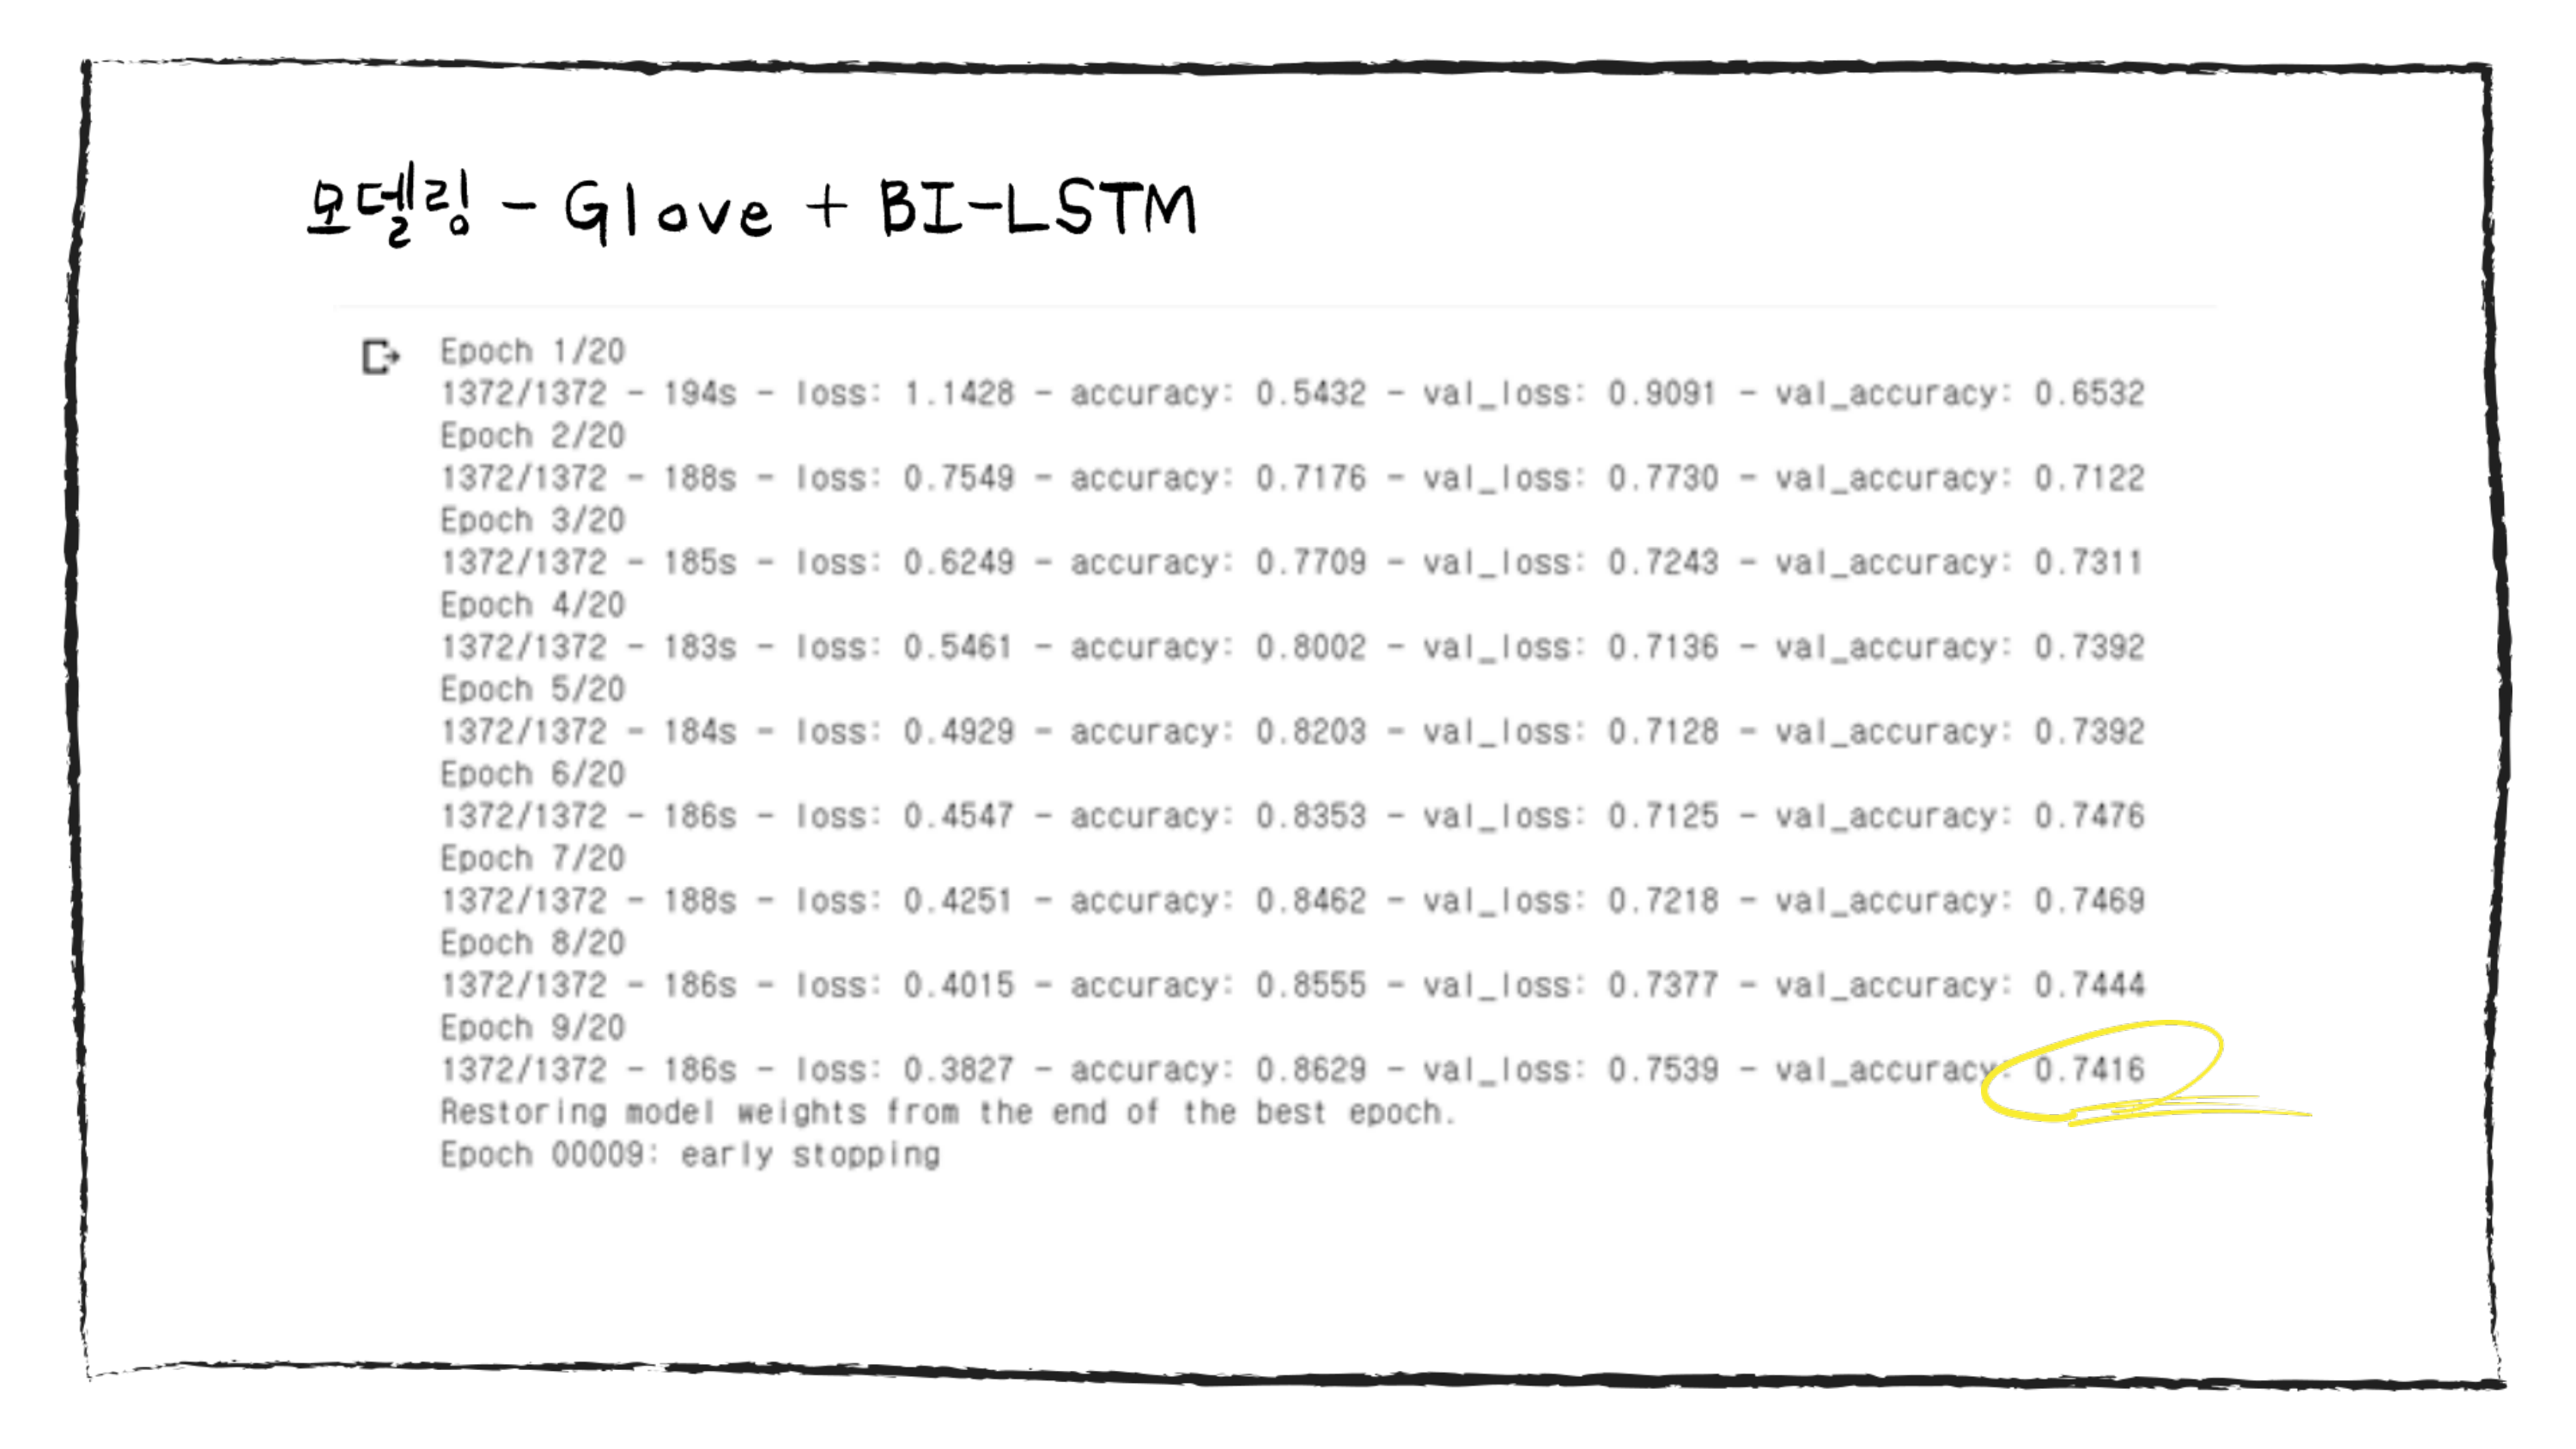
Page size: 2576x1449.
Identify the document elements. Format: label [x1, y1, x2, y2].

picture [203, 136, 1236, 288]
text_box [333, 304, 2220, 1213]
text_box [63, 56, 2513, 1392]
text_box [1981, 1020, 2312, 1127]
